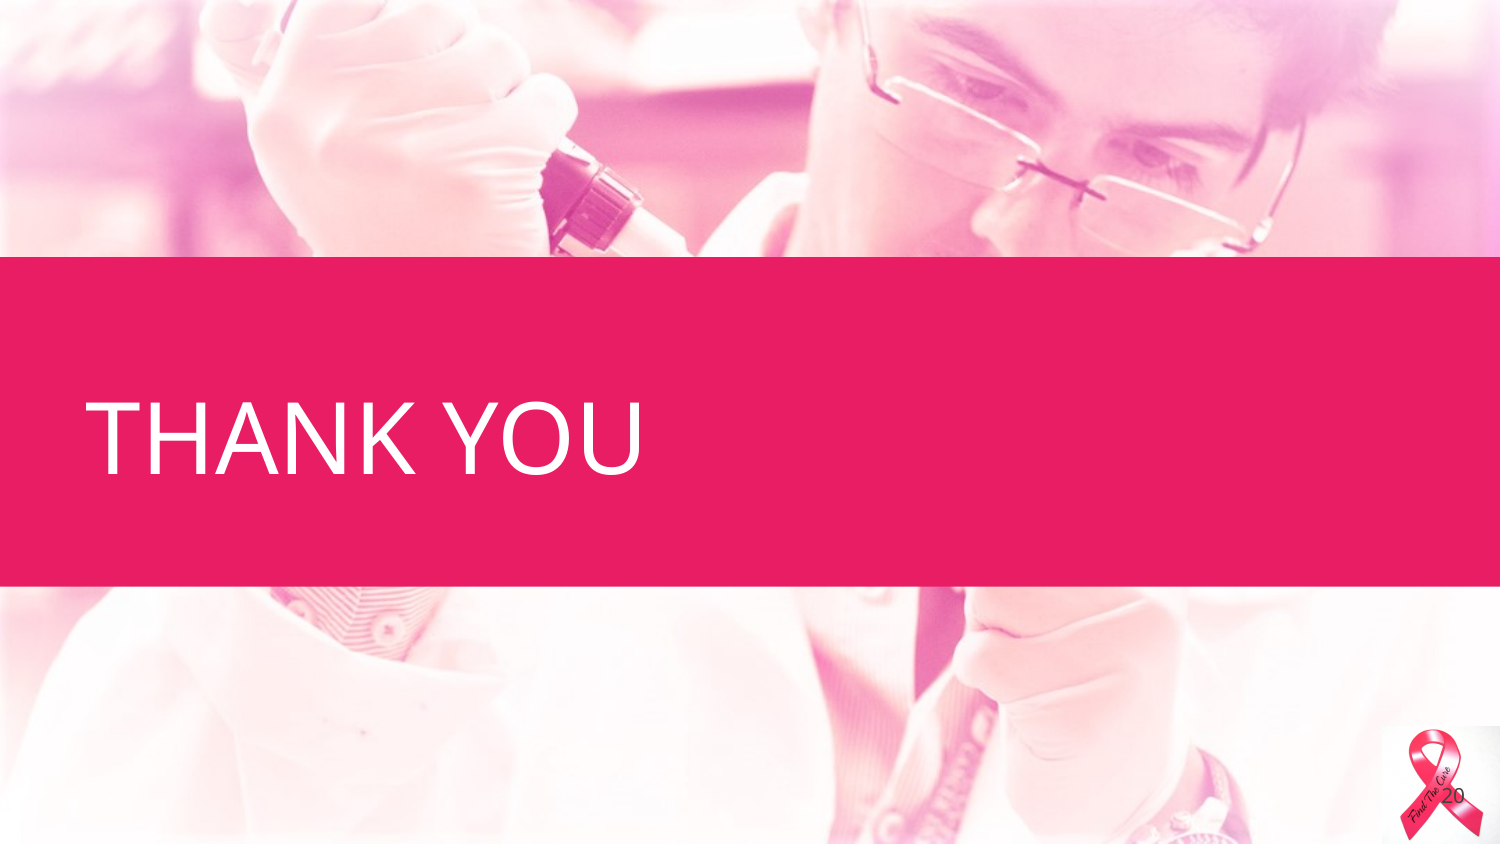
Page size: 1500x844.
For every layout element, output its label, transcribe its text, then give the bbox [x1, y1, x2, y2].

picture [0, 587, 1500, 844]
picture [0, 0, 1500, 257]
title THANK YOU [70, 309, 1430, 559]
